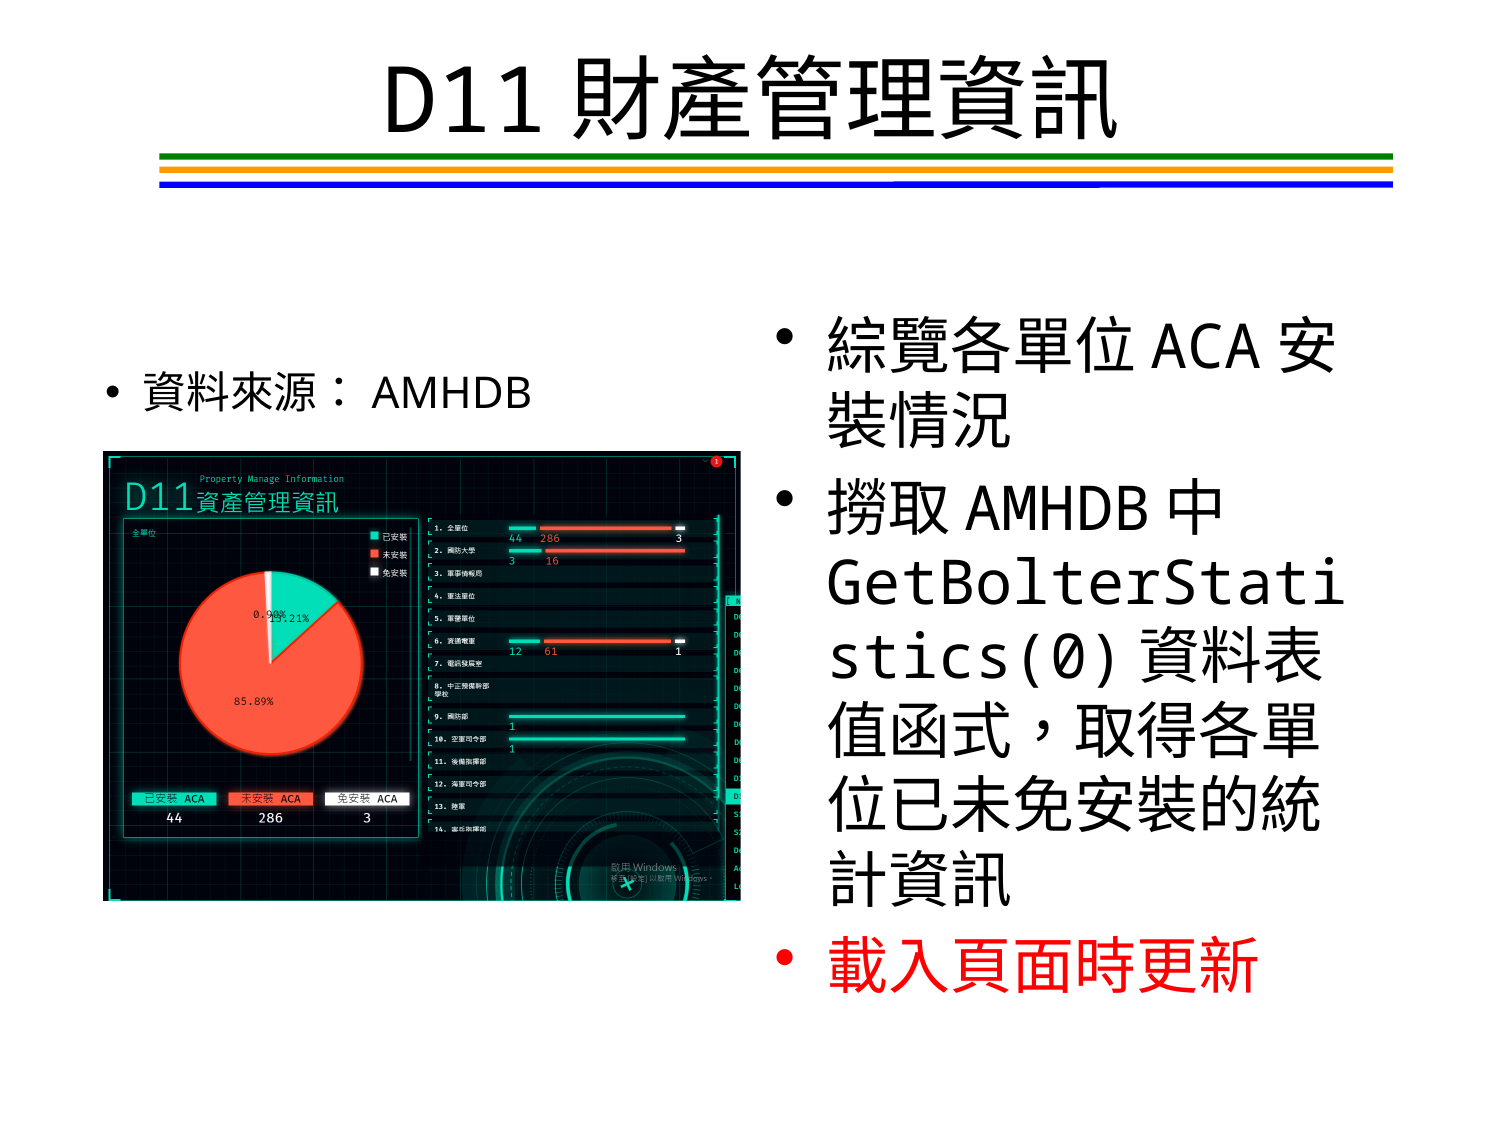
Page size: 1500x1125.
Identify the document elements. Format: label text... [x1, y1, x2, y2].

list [102, 451, 741, 901]
text_box 資料來源：AMHDB [93, 365, 760, 476]
title D11財產管理資訊 [76, 1, 1427, 190]
list 綜覽各單位ACA安裝情況 撈取AMHDB中GetBolterStatistics(0)資料表值函式，取得各單位已未免安裝的統計資訊 載入頁面時更新 [759, 299, 1397, 1014]
